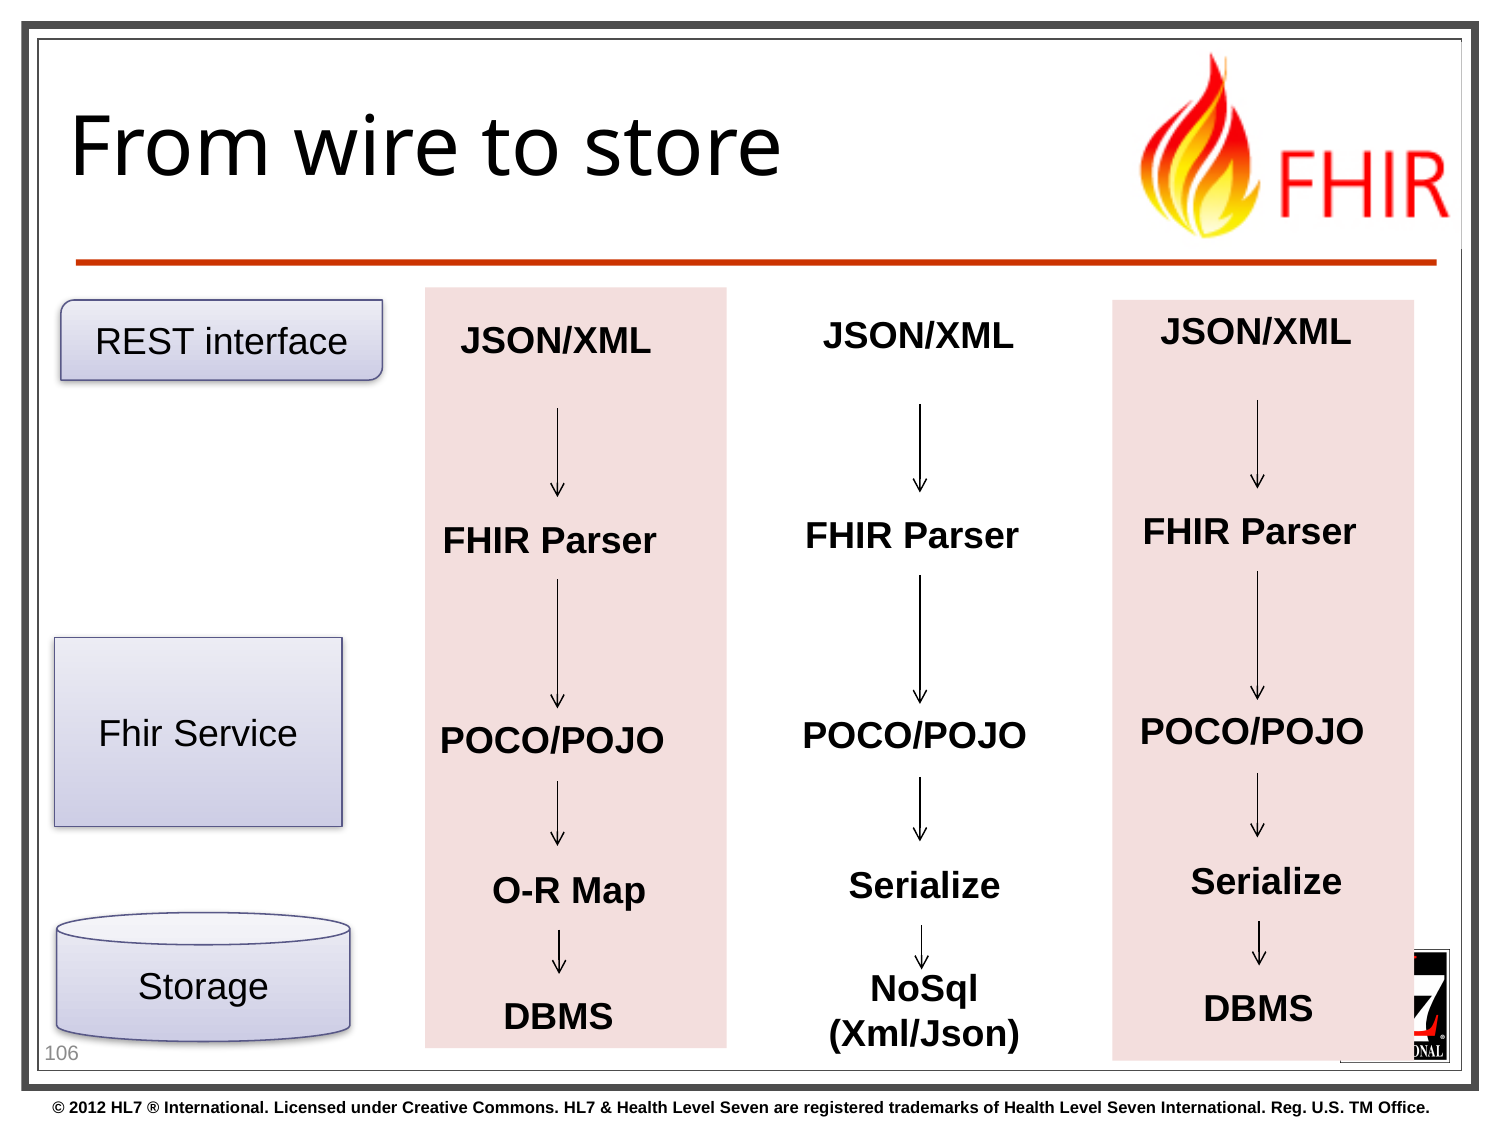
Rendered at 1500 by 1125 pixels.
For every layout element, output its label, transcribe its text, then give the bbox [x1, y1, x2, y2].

text_box Storage [55, 911, 351, 1043]
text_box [787, 303, 1063, 1063]
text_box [1124, 299, 1401, 1042]
title From wire to store [53, 54, 1128, 249]
text_box Fhir Service [54, 637, 343, 827]
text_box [424, 308, 701, 1051]
picture [1128, 42, 1462, 249]
text_box REST interface [60, 299, 384, 381]
text_box [1112, 299, 1415, 1061]
picture [1340, 949, 1450, 1063]
text_box [425, 287, 727, 1049]
slide_number 106 [29, 1034, 148, 1071]
